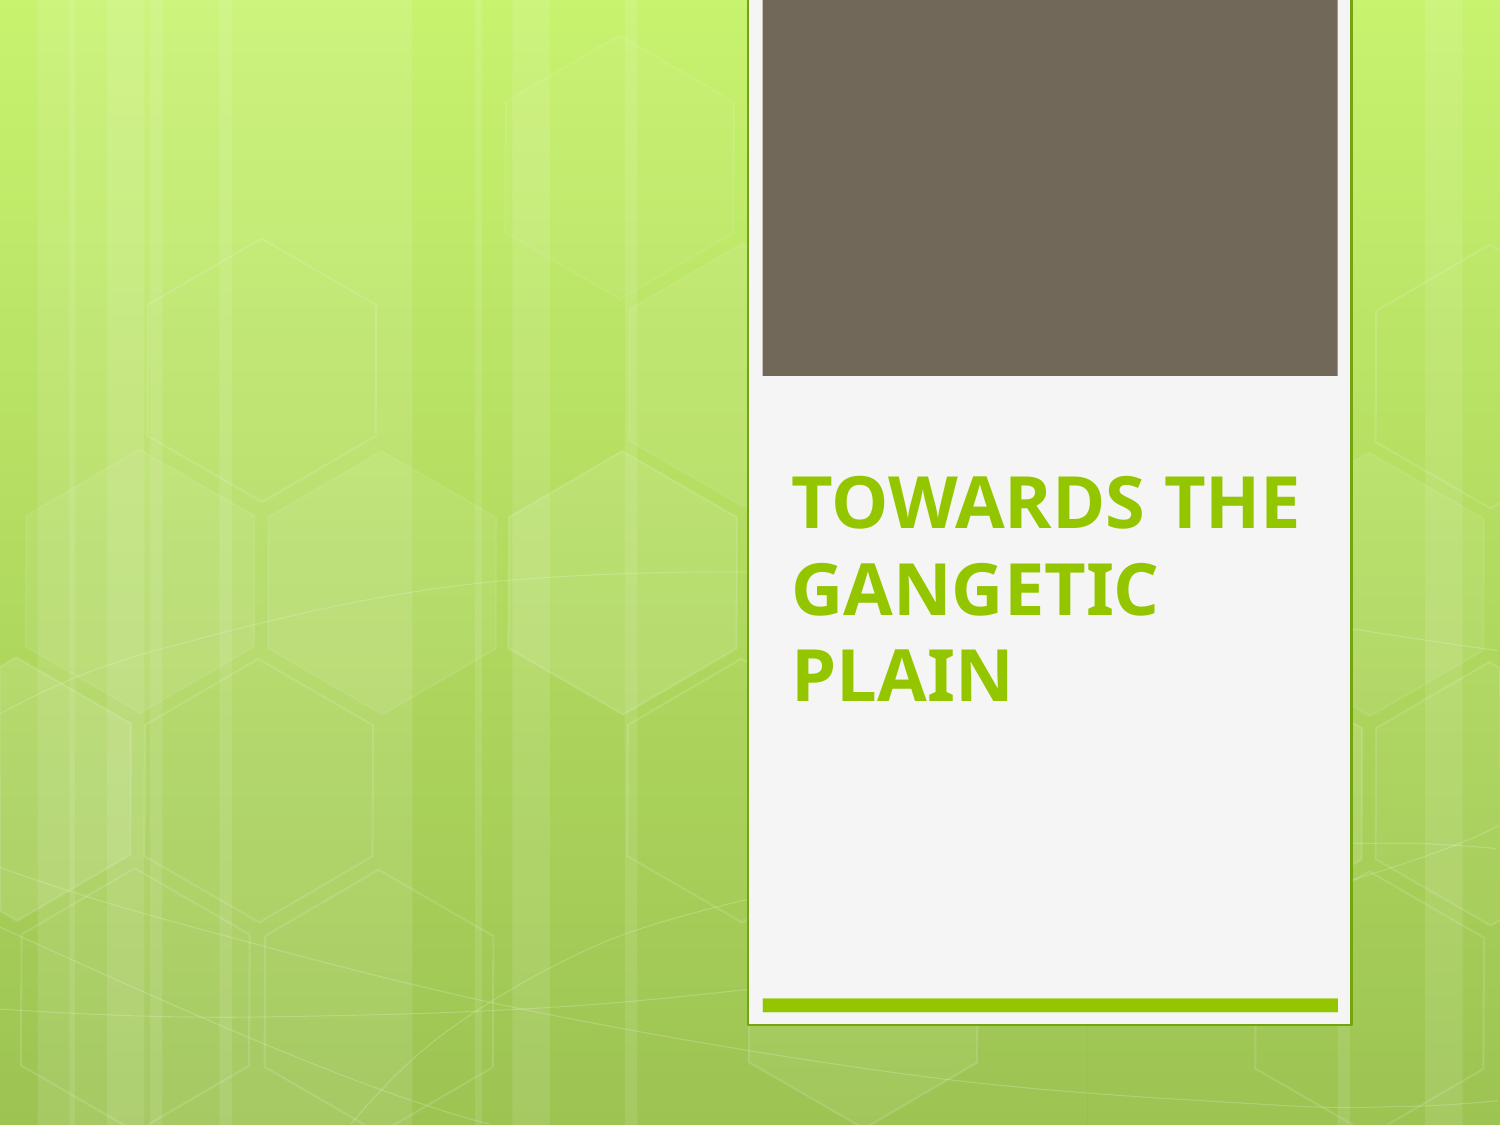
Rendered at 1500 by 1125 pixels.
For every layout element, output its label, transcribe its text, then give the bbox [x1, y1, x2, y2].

title TOWARDS THE GANGETIC PLAIN [776, 444, 1320, 724]
